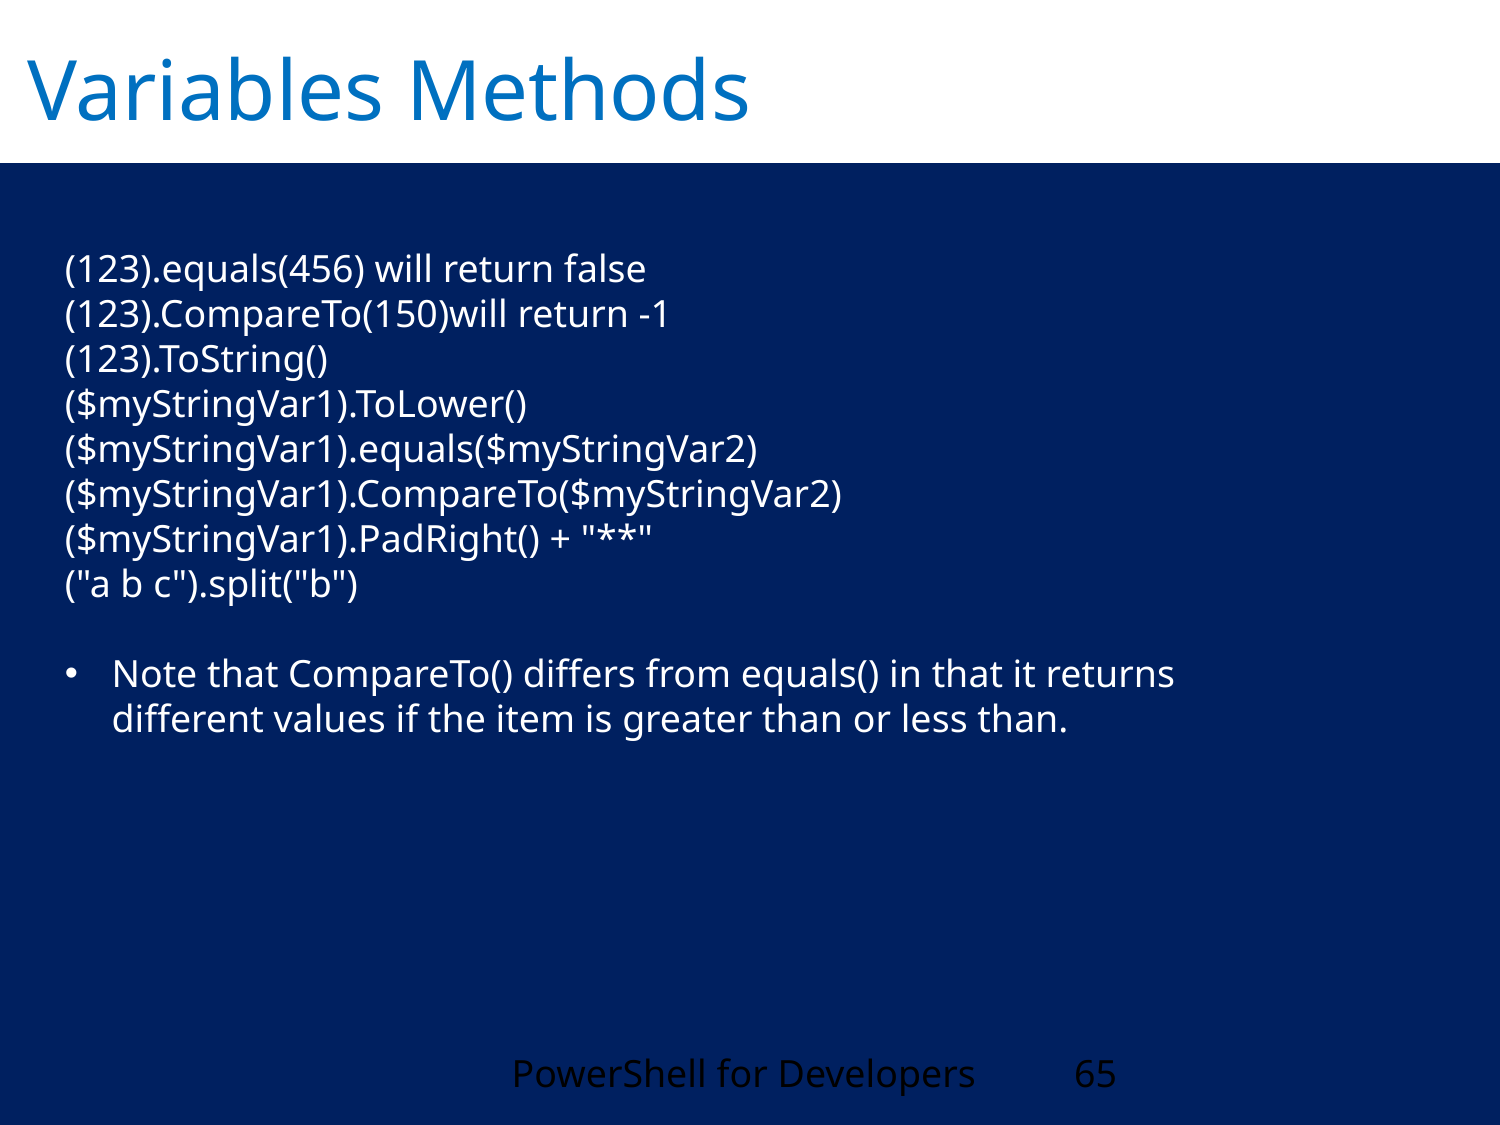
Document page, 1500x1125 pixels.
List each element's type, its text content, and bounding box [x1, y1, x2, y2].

footer PowerShell for Developers [496, 1042, 1004, 1103]
text_box (123).equals(456) will return false (123).CompareTo(150)will return -1 (123).ToString() ($myStringVar1).ToLower() ($myStringVar1).equals($myStringVar2) ($myStringVar1).CompareTo($myStringVar2) ($myStringVar1).PadRight() + "**" ("a b c").split("b") Note that CompareTo() differs from equals() in that it returns different values if the item is greater than or less than. [50, 237, 1350, 838]
slide_number 65 [1059, 1042, 1397, 1103]
text_box Variables Methods [12, 29, 1165, 168]
